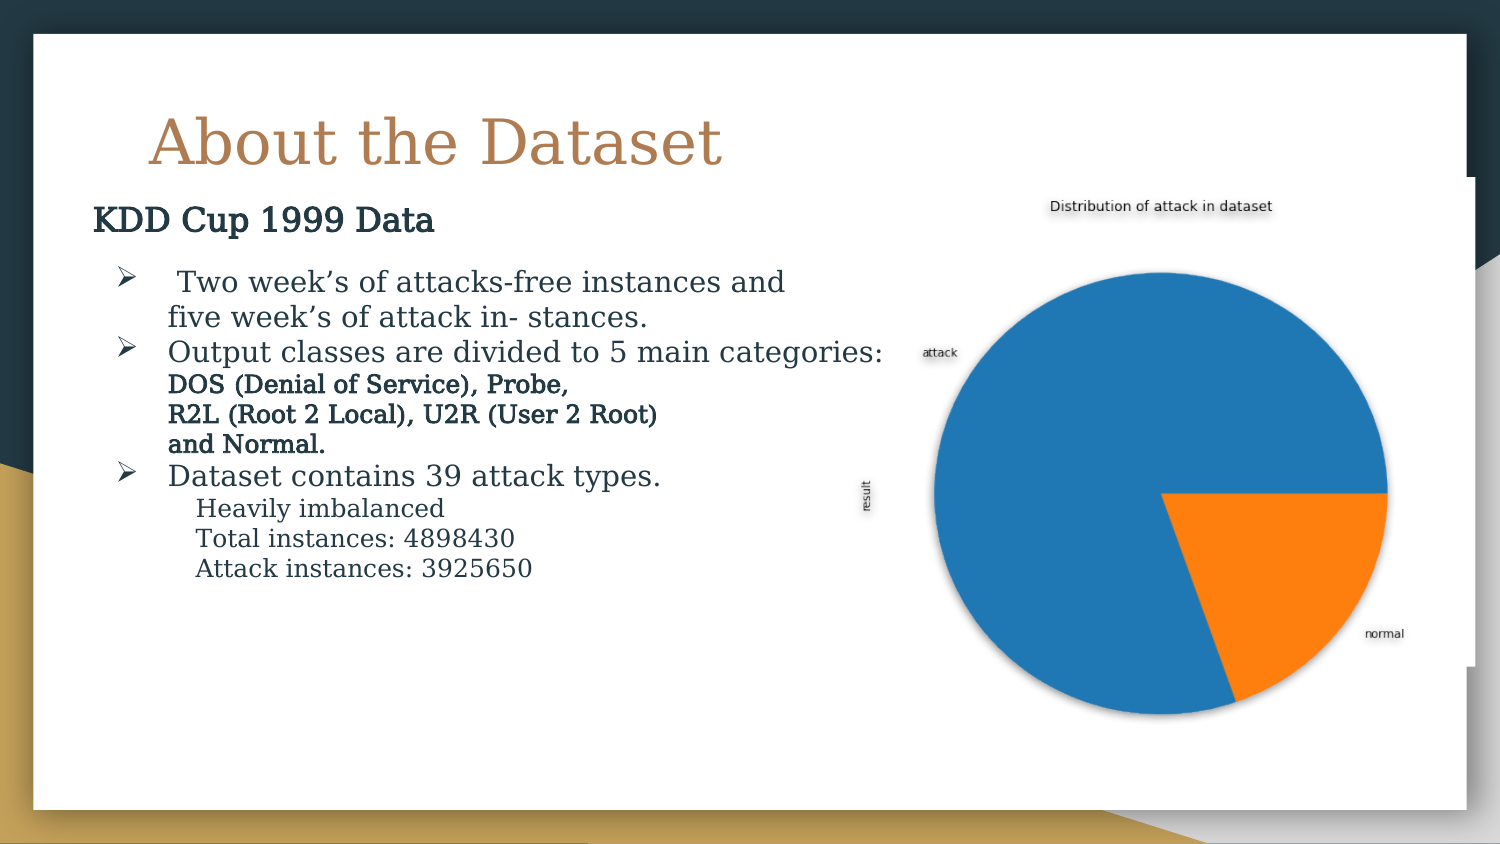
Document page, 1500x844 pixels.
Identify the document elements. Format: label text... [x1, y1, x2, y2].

title About the Dataset [134, 86, 1366, 177]
picture [852, 192, 1452, 731]
list KDD Cup 1999 Data Two week’s of attacks-free instances and five week’s of attack in- stances. Output classes are divided to 5 main categories: DOS (Denial of Service), Probe, R2L (Root 2 Local), U2R (User 2 Root) and Normal. Dataset contains 39 attack types. Heavily imbalanced Total instances: 4898430 Attack instances: 3925650 [77, 177, 1476, 667]
